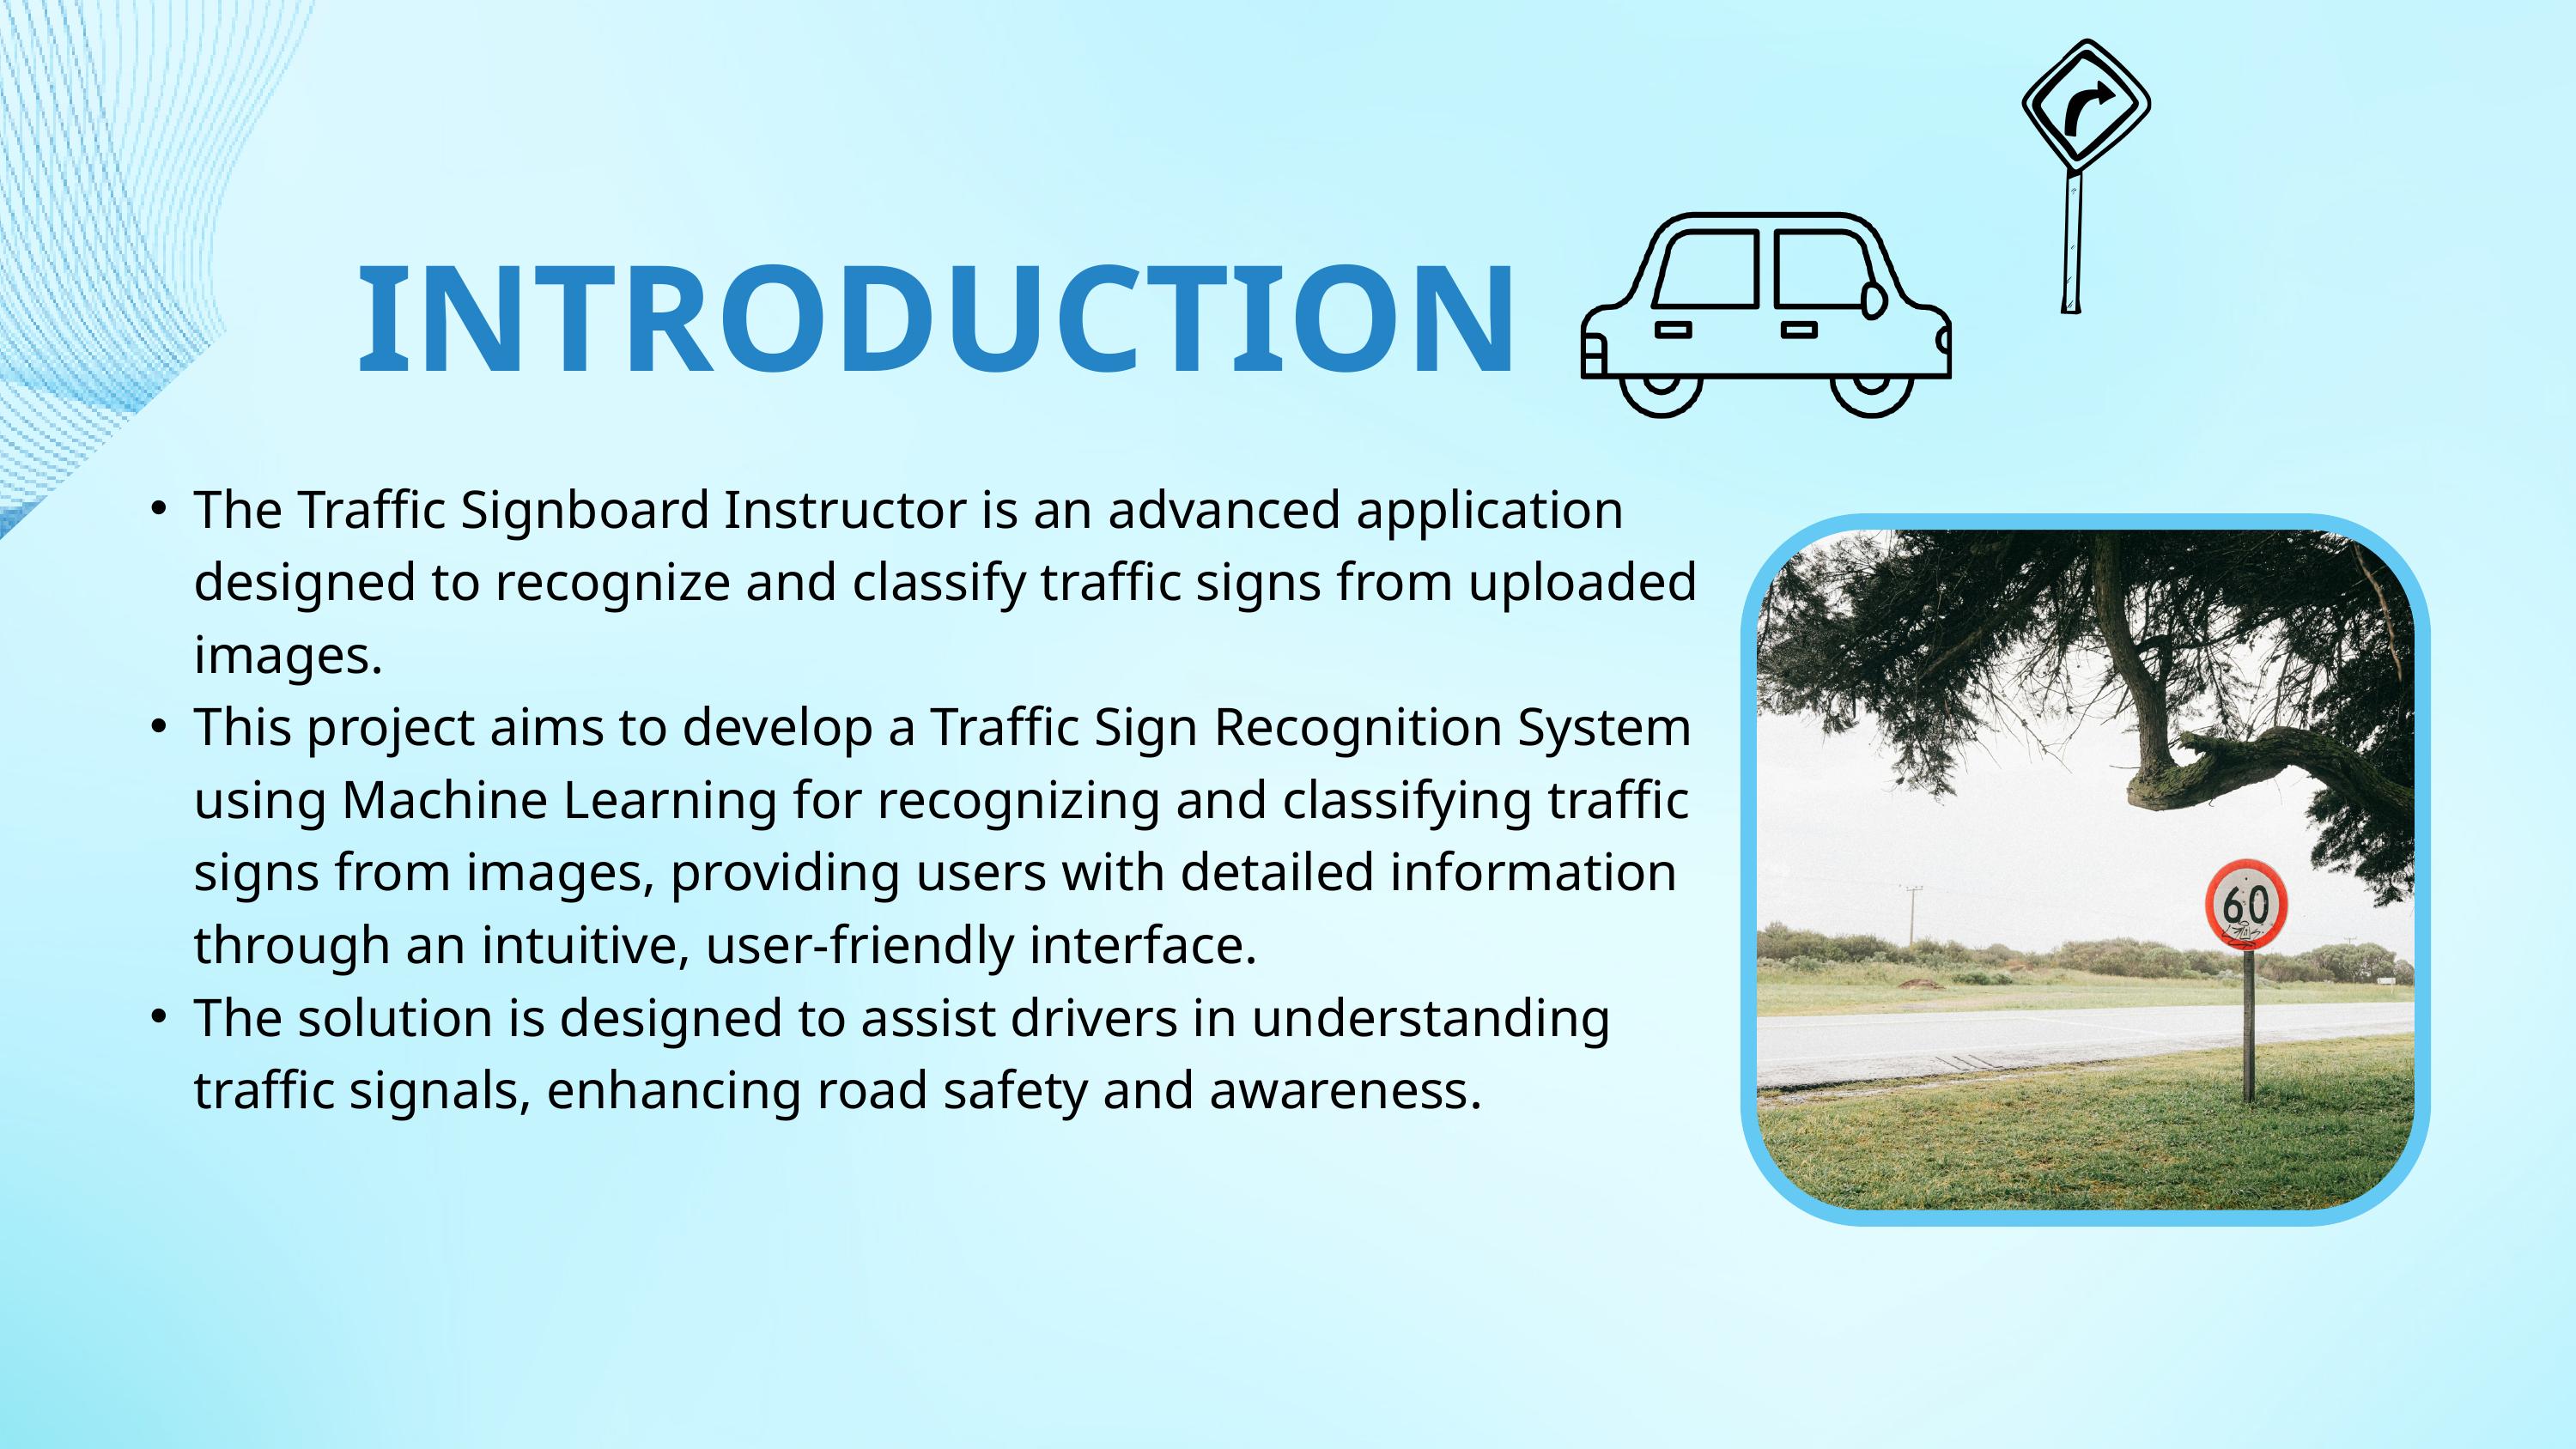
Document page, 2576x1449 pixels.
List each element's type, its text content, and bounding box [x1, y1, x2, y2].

text_box The Traffic Signboard Instructor is an advanced application designed to recognize and classify traffic signs from uploaded images. This project aims to develop a Traffic Sign Recognition System using Machine Learning for recognizing and classifying traffic signs from images, providing users with detailed information through an intuitive, user-friendly interface. The solution is designed to assist drivers in understanding traffic signals, enhancing road safety and awareness. [105, 465, 1710, 1337]
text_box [1740, 512, 2432, 1228]
text_box [0, 0, 2576, 1449]
text_box [0, 0, 586, 541]
text_box [2020, 38, 2152, 209]
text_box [355, 211, 2221, 514]
